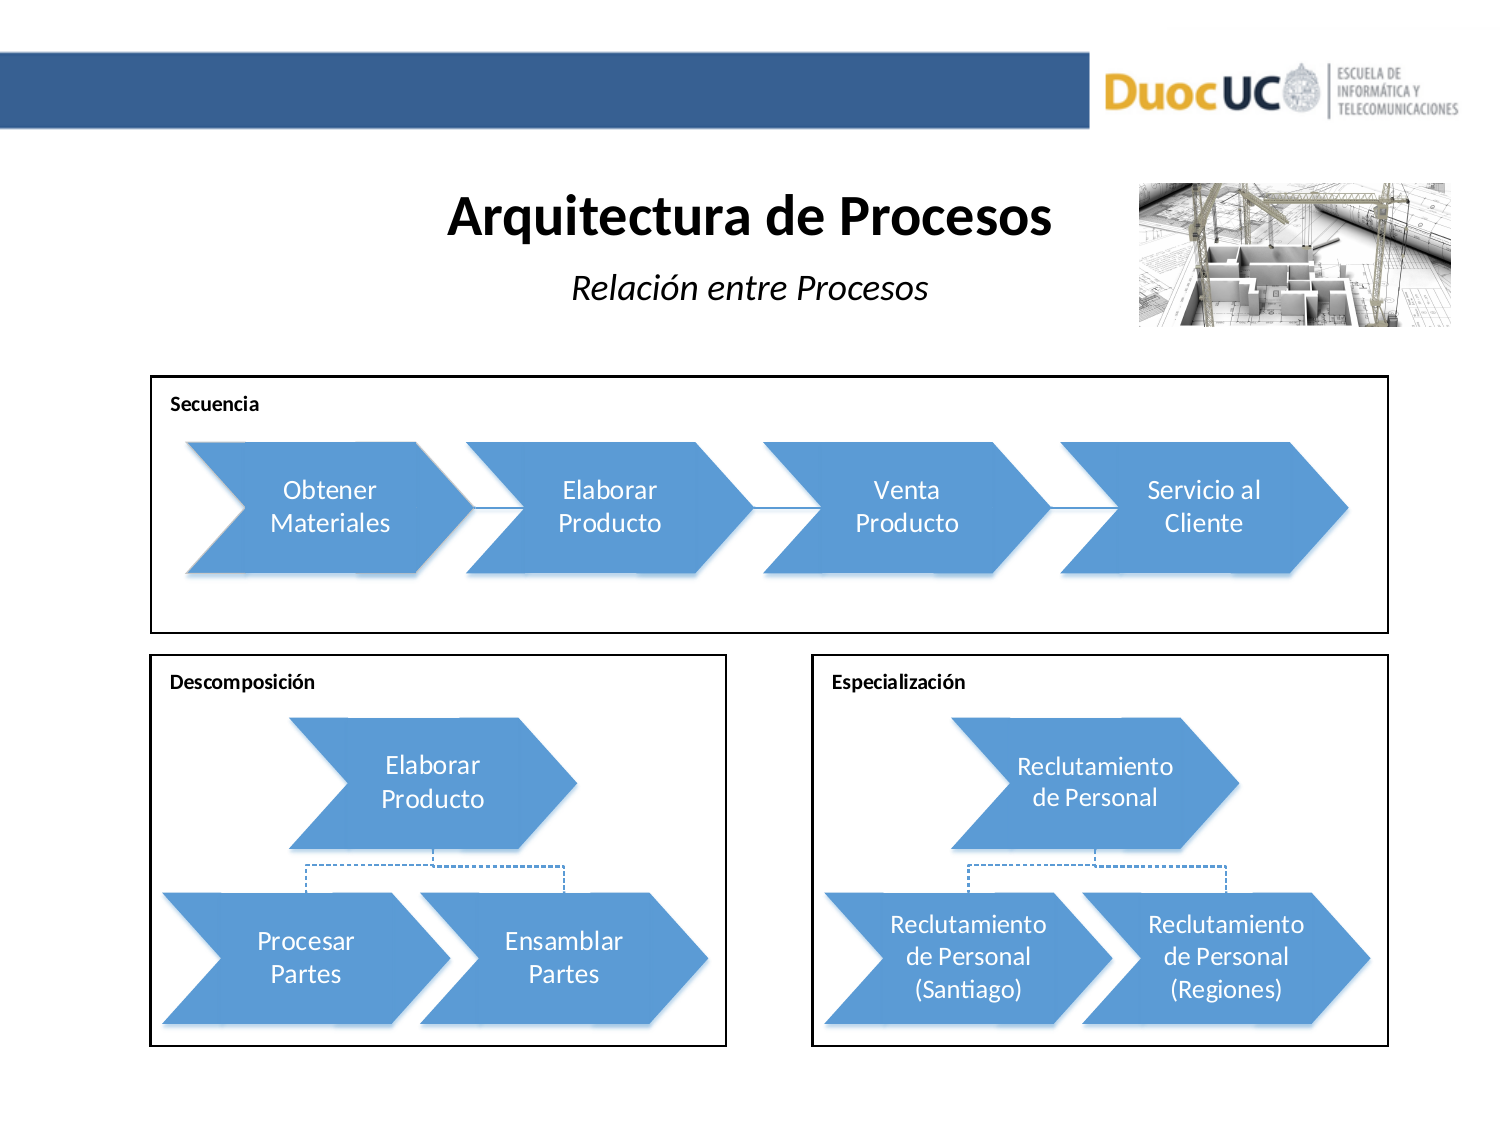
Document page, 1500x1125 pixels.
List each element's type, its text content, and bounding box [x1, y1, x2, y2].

text_box Relación entre Procesos [419, 255, 1081, 315]
picture [0, 0, 1500, 169]
text_box Arquitectura de Procesos [0, 169, 1500, 255]
picture [0, 183, 1500, 1125]
